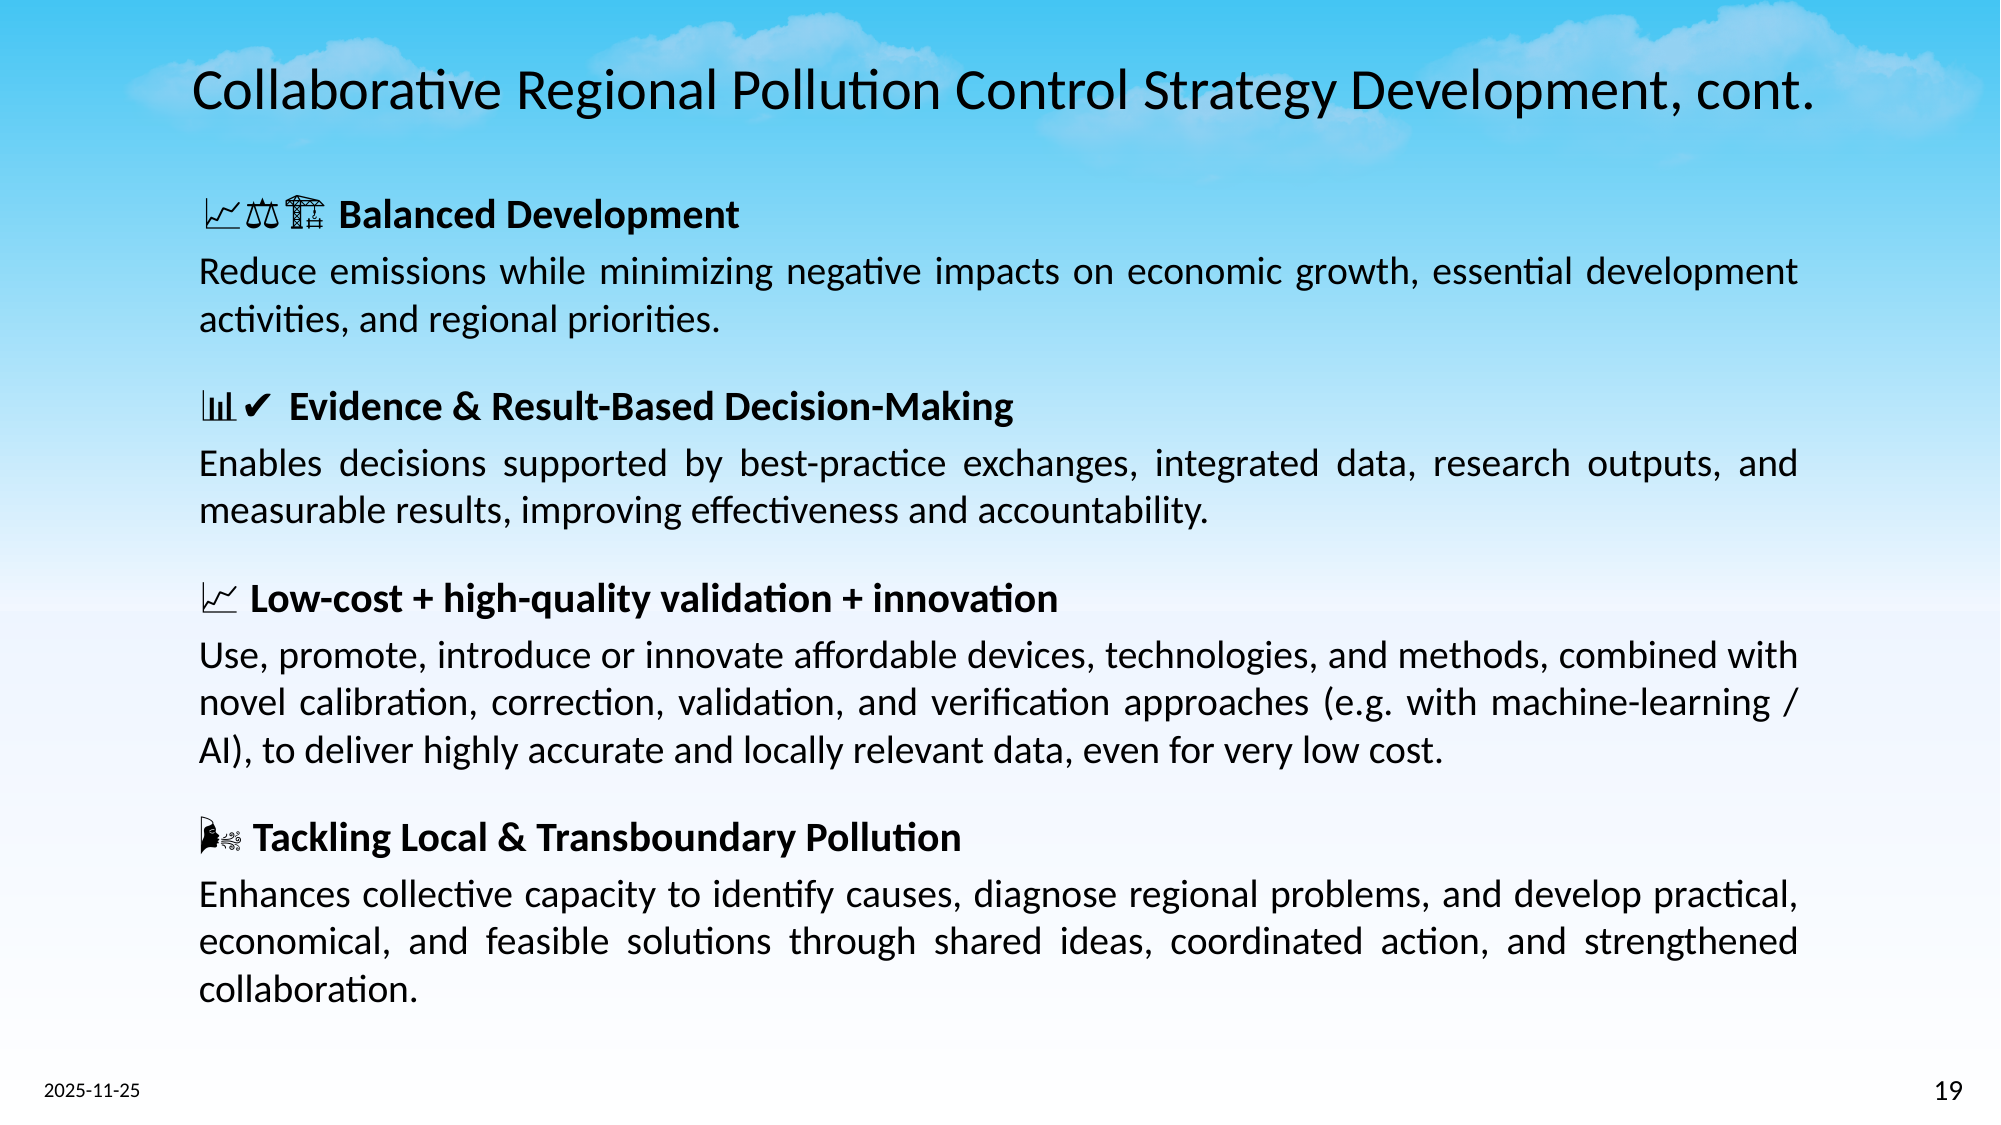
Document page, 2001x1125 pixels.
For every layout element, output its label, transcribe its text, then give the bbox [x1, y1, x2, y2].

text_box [0, 0, 2000, 612]
list 📈⚖️🏗️ Balanced Development Reduce emissions while minimizing negative impacts on economic growth, essential development activities, and regional priorities. 📊📑✔️ Evidence & Result-Based Decision-Making Enables decisions supported by best-practice exchanges, integrated data, research outputs, and measurable results, improving effectiveness and accountability. 🔧📈💲 Low-cost + high-quality validation + innovation Use, promote, introduce or innovate affordable devices, technologies, and methods, combined with novel calibration, correction, validation, and verification approaches (e.g. with machine-learning / AI), to deliver highly accurate and locally relevant data, even for very low cost. 🌬️🌐🔗 Tackling Local & Transboundary Pollution Enhances collective capacity to identify causes, diagnose regional problems, and develop practical, economical, and feasible solutions through shared ideas, coordinated action, and strengthened collaboration. [183, 622, 1817, 1033]
